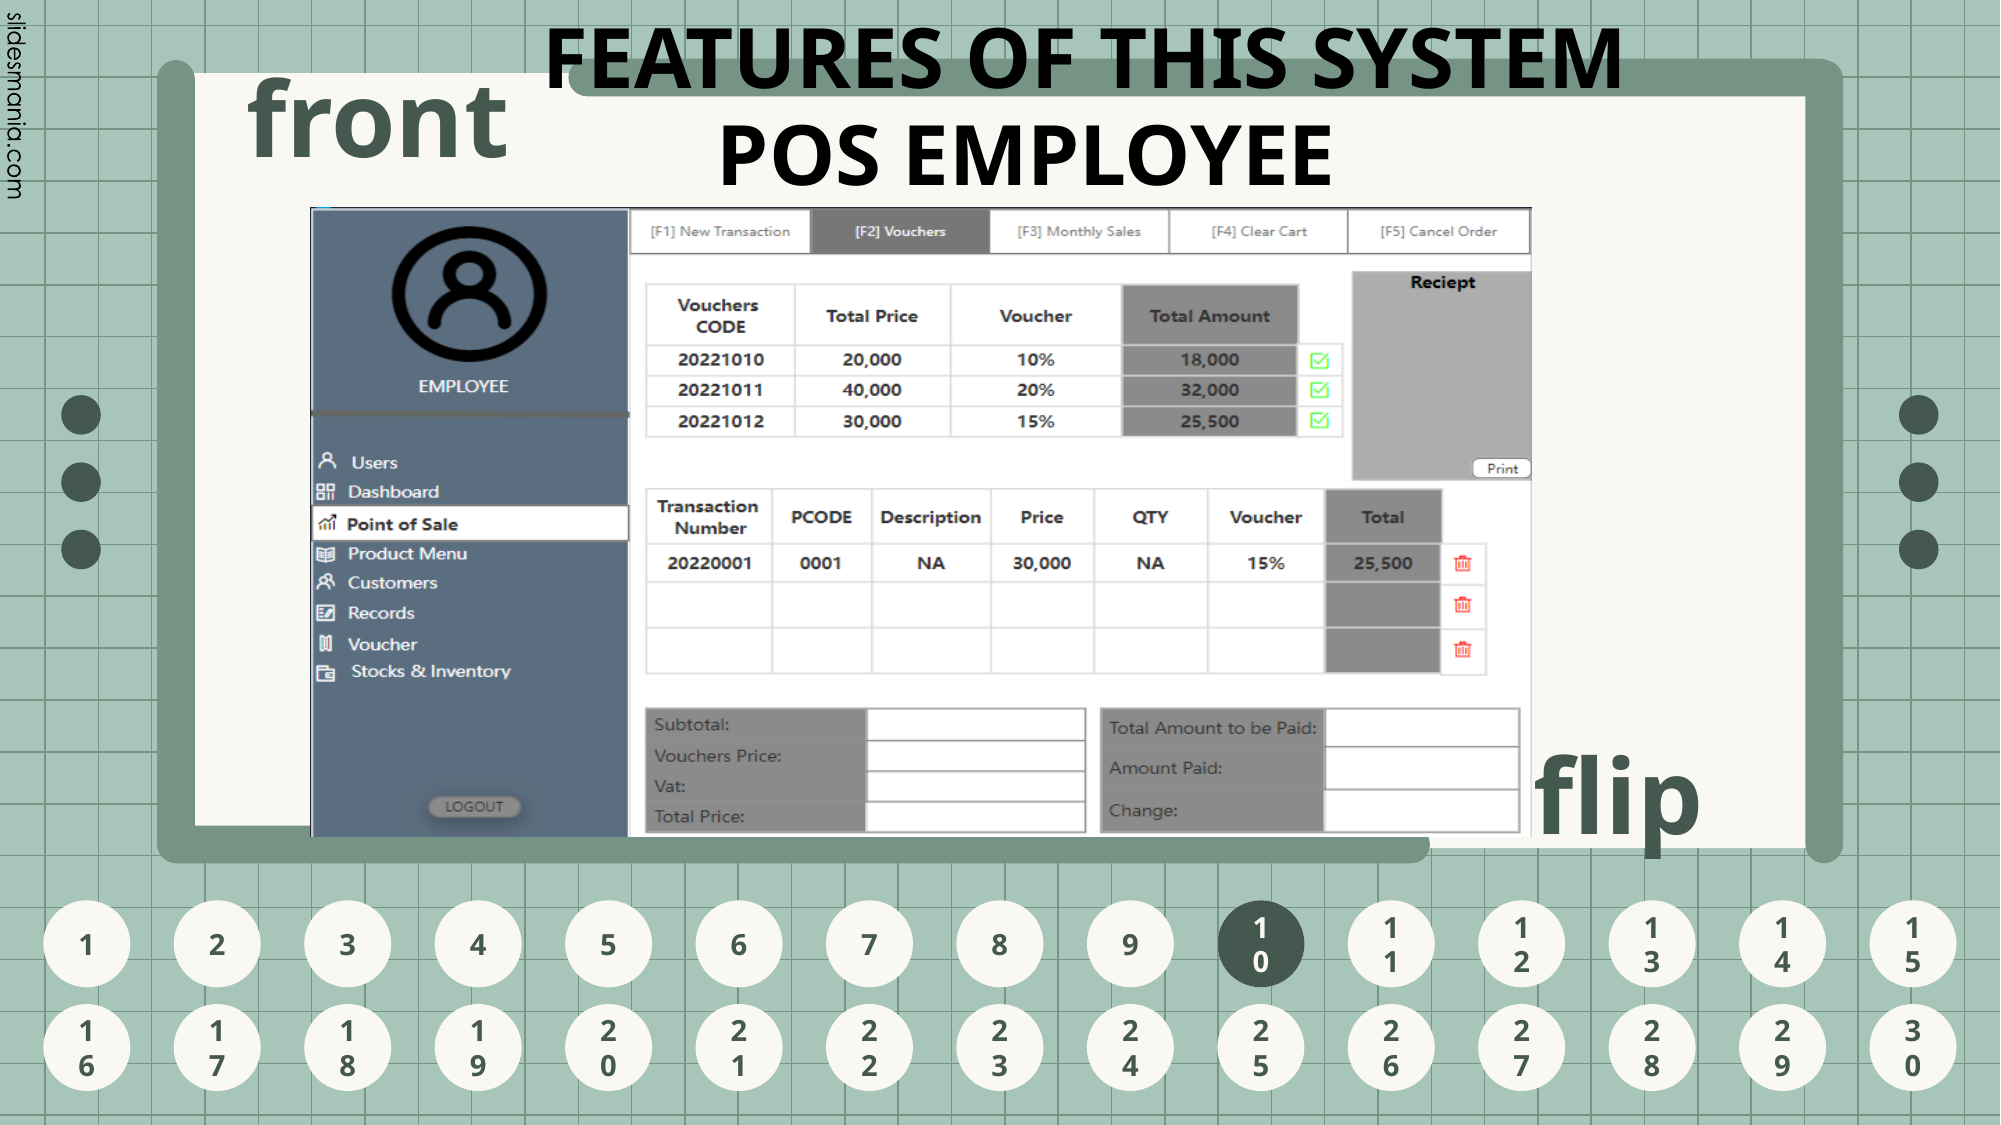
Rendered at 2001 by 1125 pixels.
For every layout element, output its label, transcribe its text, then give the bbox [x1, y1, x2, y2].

picture [310, 207, 1532, 837]
title FEATURES OF THIS SYSTEM [323, 0, 1847, 111]
title POS EMPLOYEE POV [606, 111, 1447, 206]
text_box 10 [1217, 900, 1305, 988]
text_box [1433, 754, 1804, 869]
